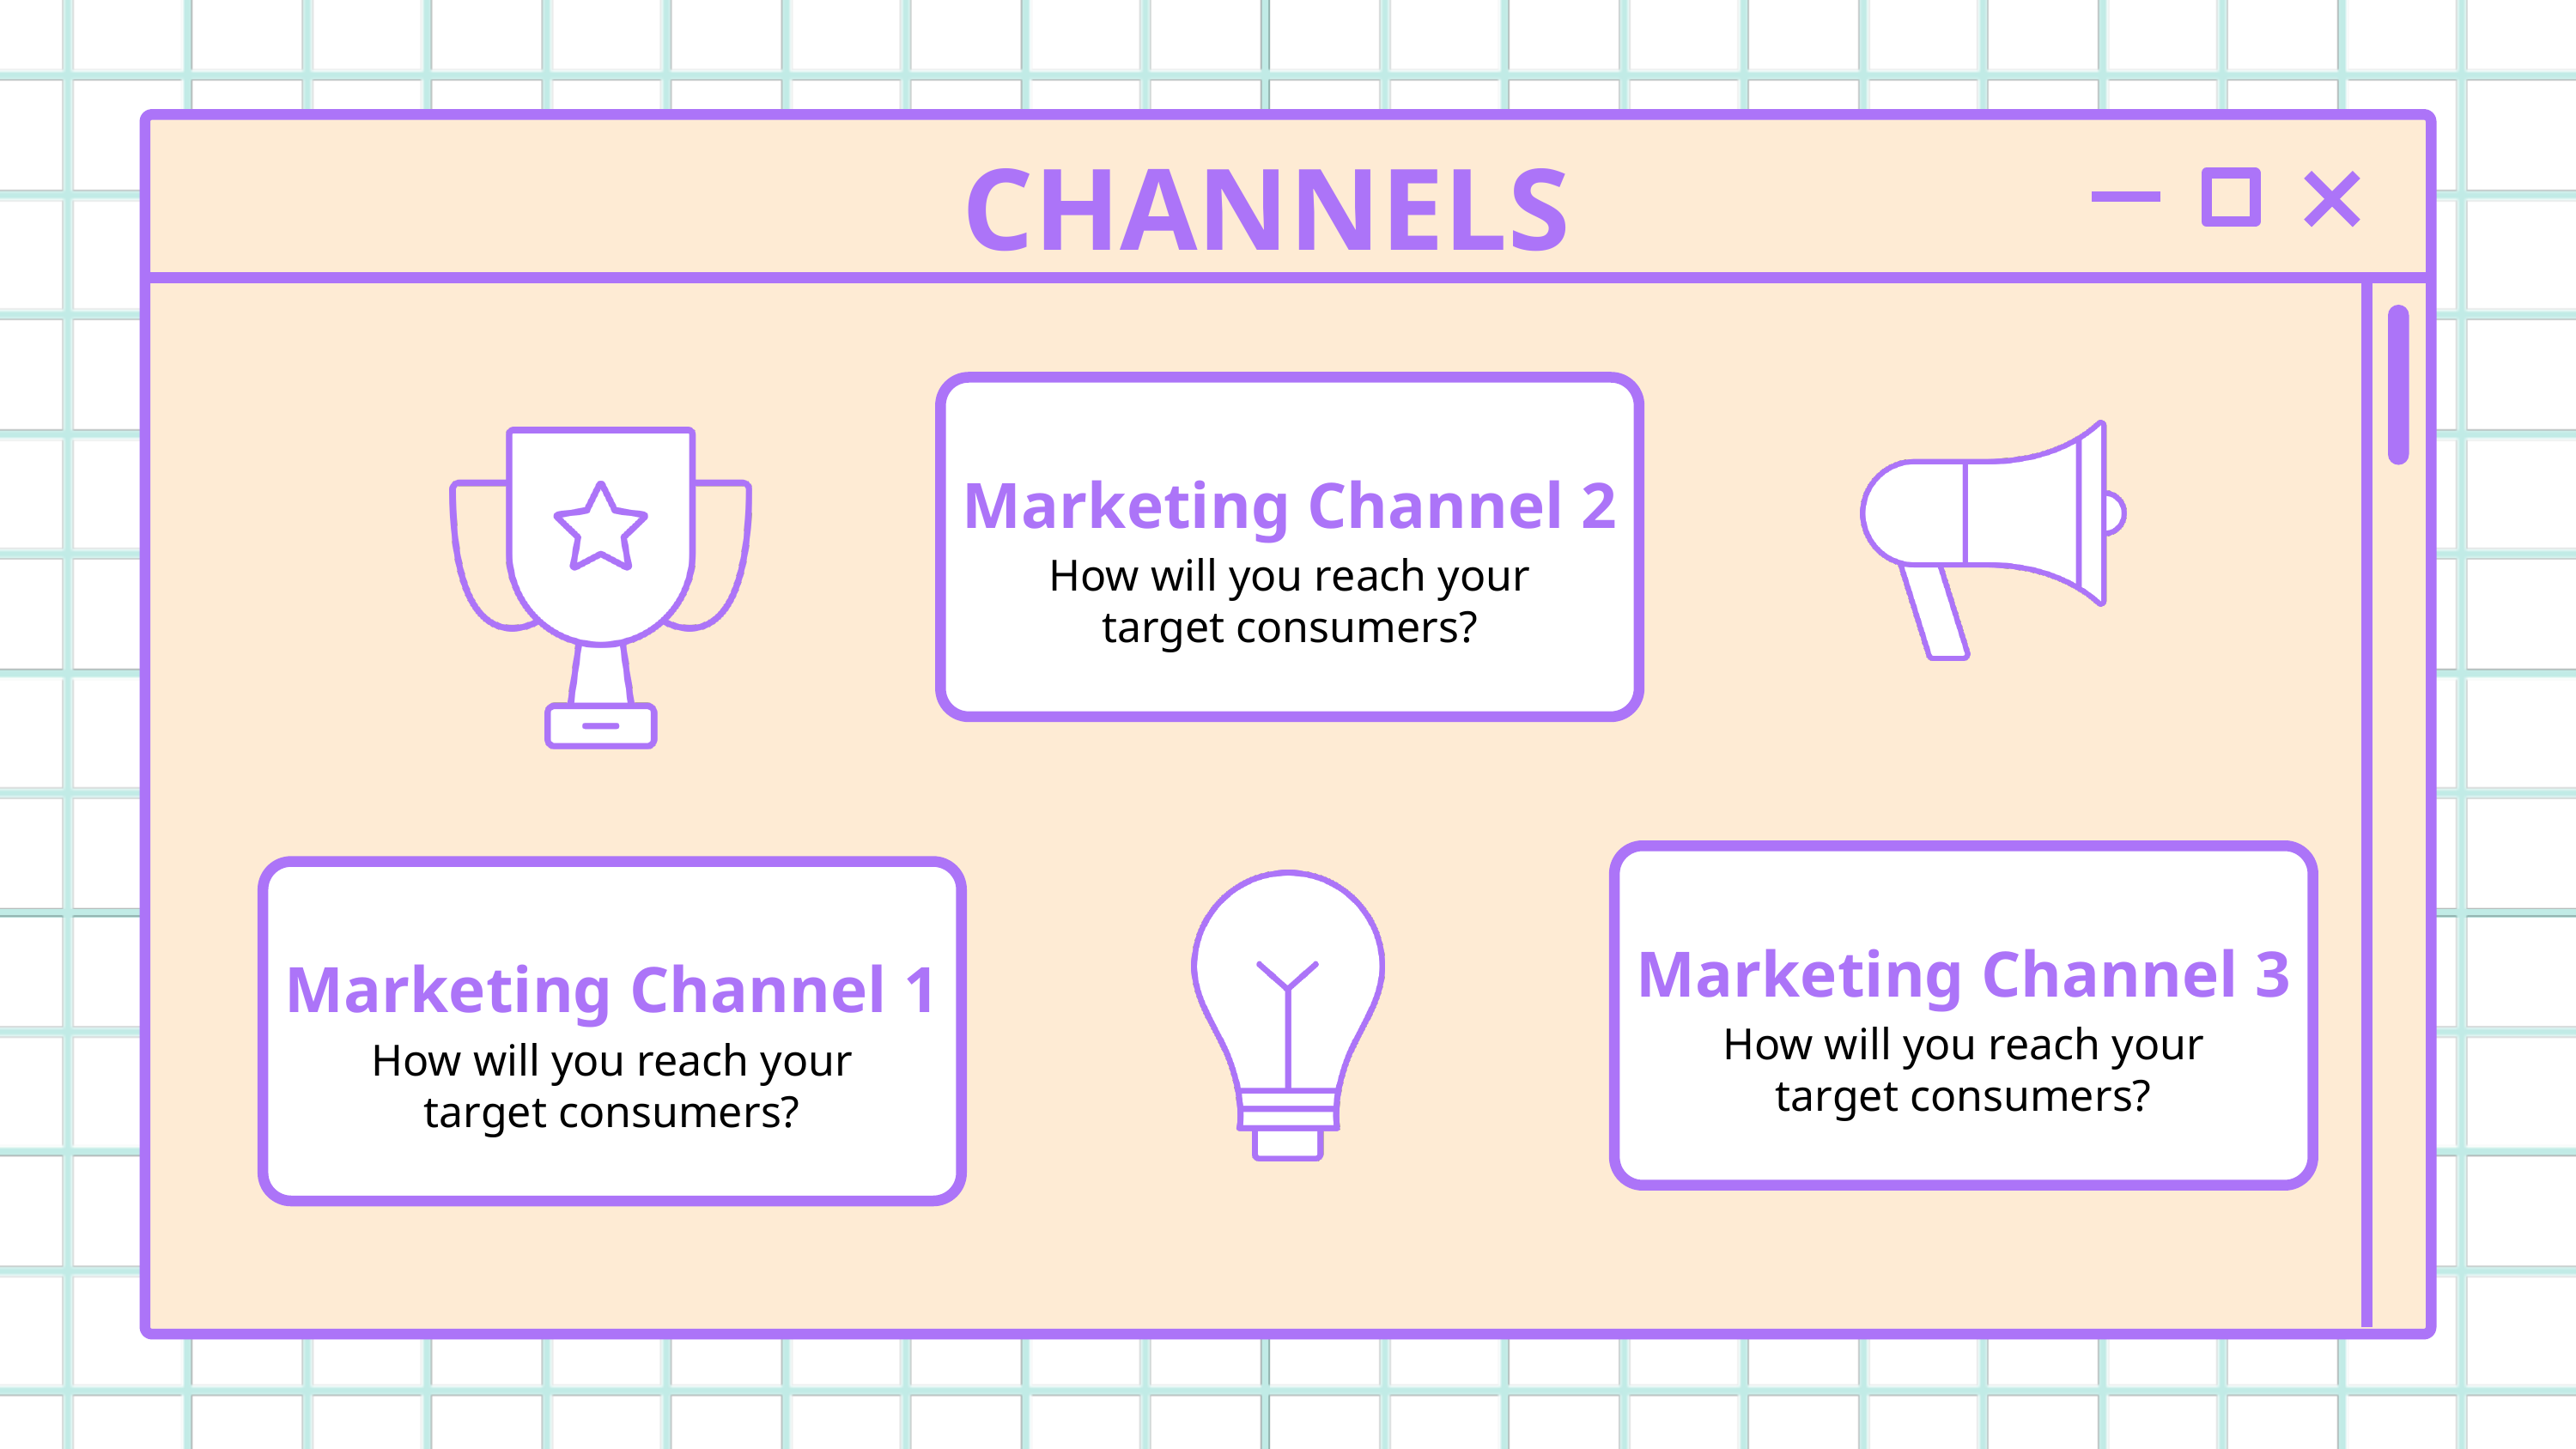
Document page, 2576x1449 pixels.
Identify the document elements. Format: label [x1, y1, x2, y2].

text_box [1613, 846, 2313, 1185]
text_box [940, 377, 1640, 718]
text_box [262, 861, 962, 1202]
picture [1860, 420, 2127, 661]
text_box [144, 91, 2432, 1335]
picture [1190, 870, 1386, 1161]
text_box [0, 0, 2576, 1449]
picture [449, 426, 752, 749]
